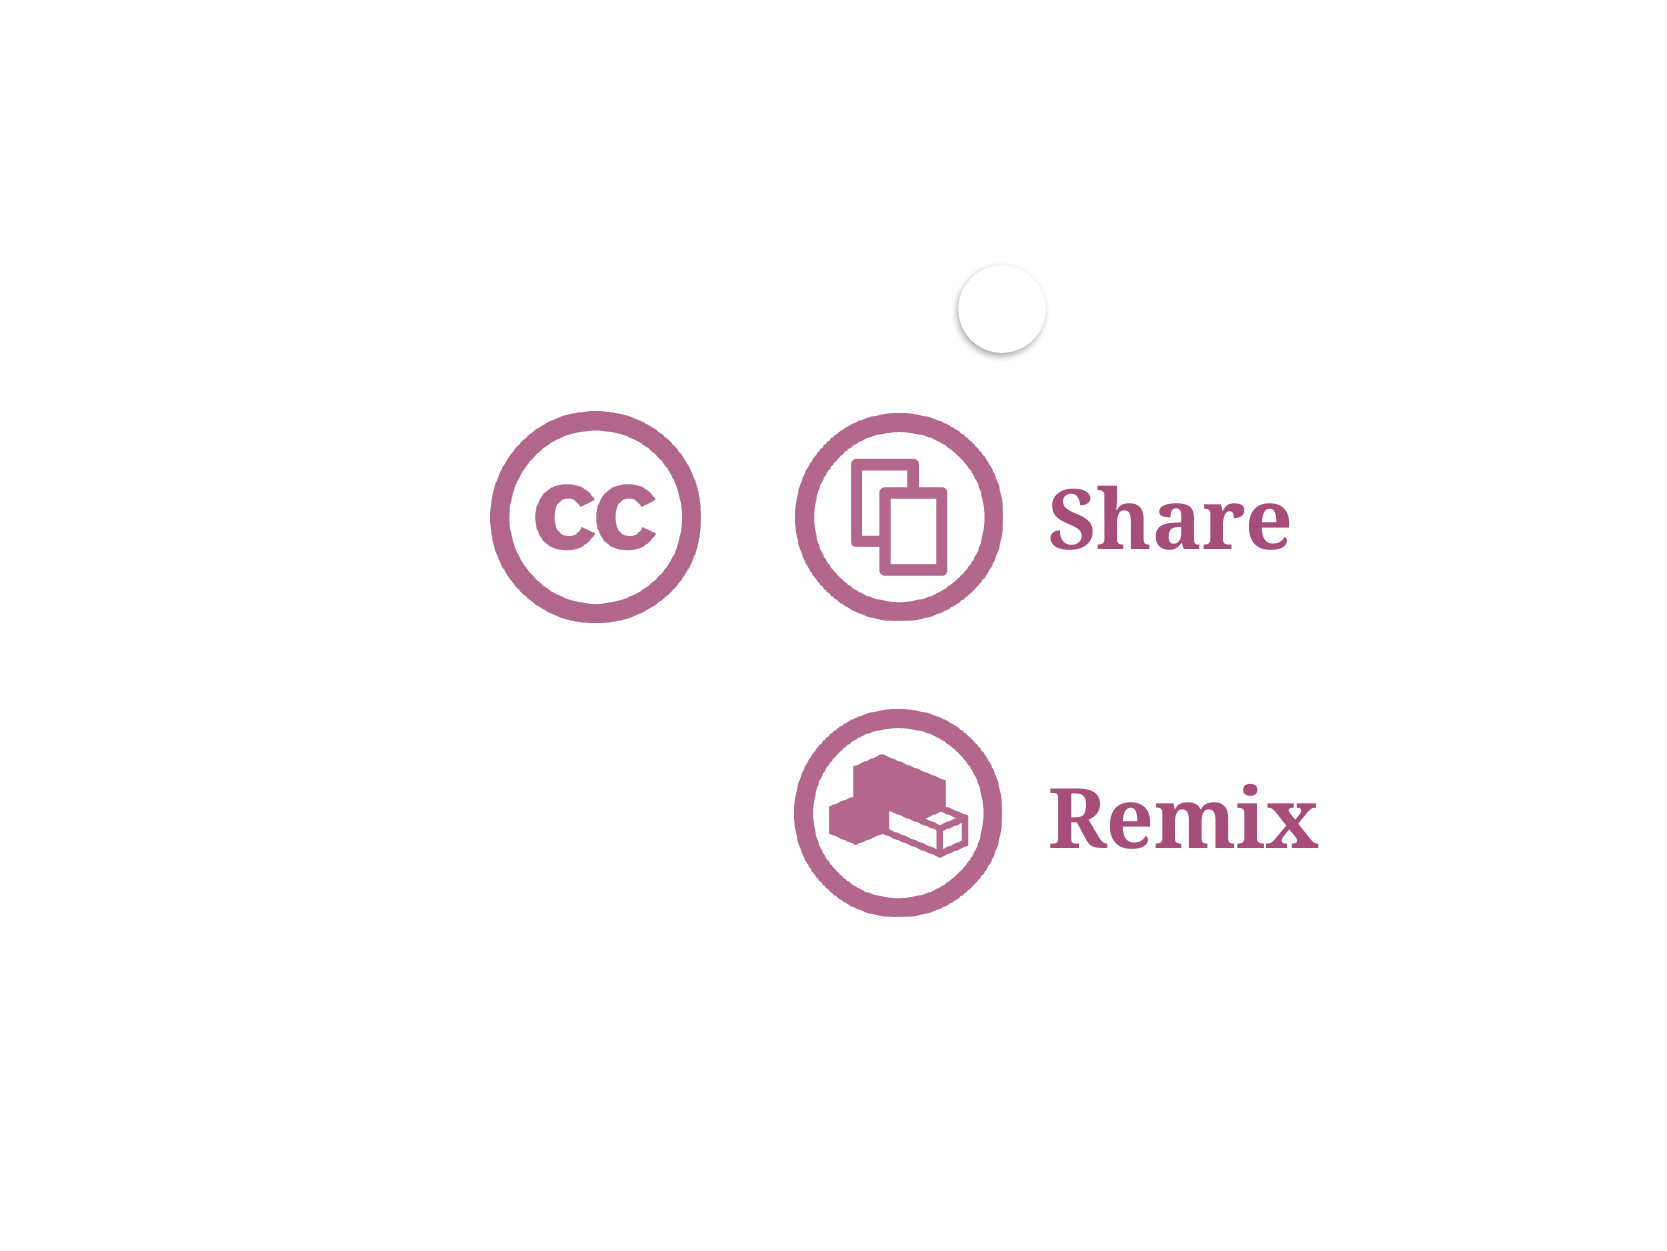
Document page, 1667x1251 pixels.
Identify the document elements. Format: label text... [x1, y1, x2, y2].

text_box Share [1033, 458, 1359, 574]
picture [795, 413, 1003, 621]
picture [794, 709, 1003, 917]
text_box Remix [1033, 757, 1359, 873]
text_box [957, 264, 1047, 354]
picture [489, 411, 701, 623]
